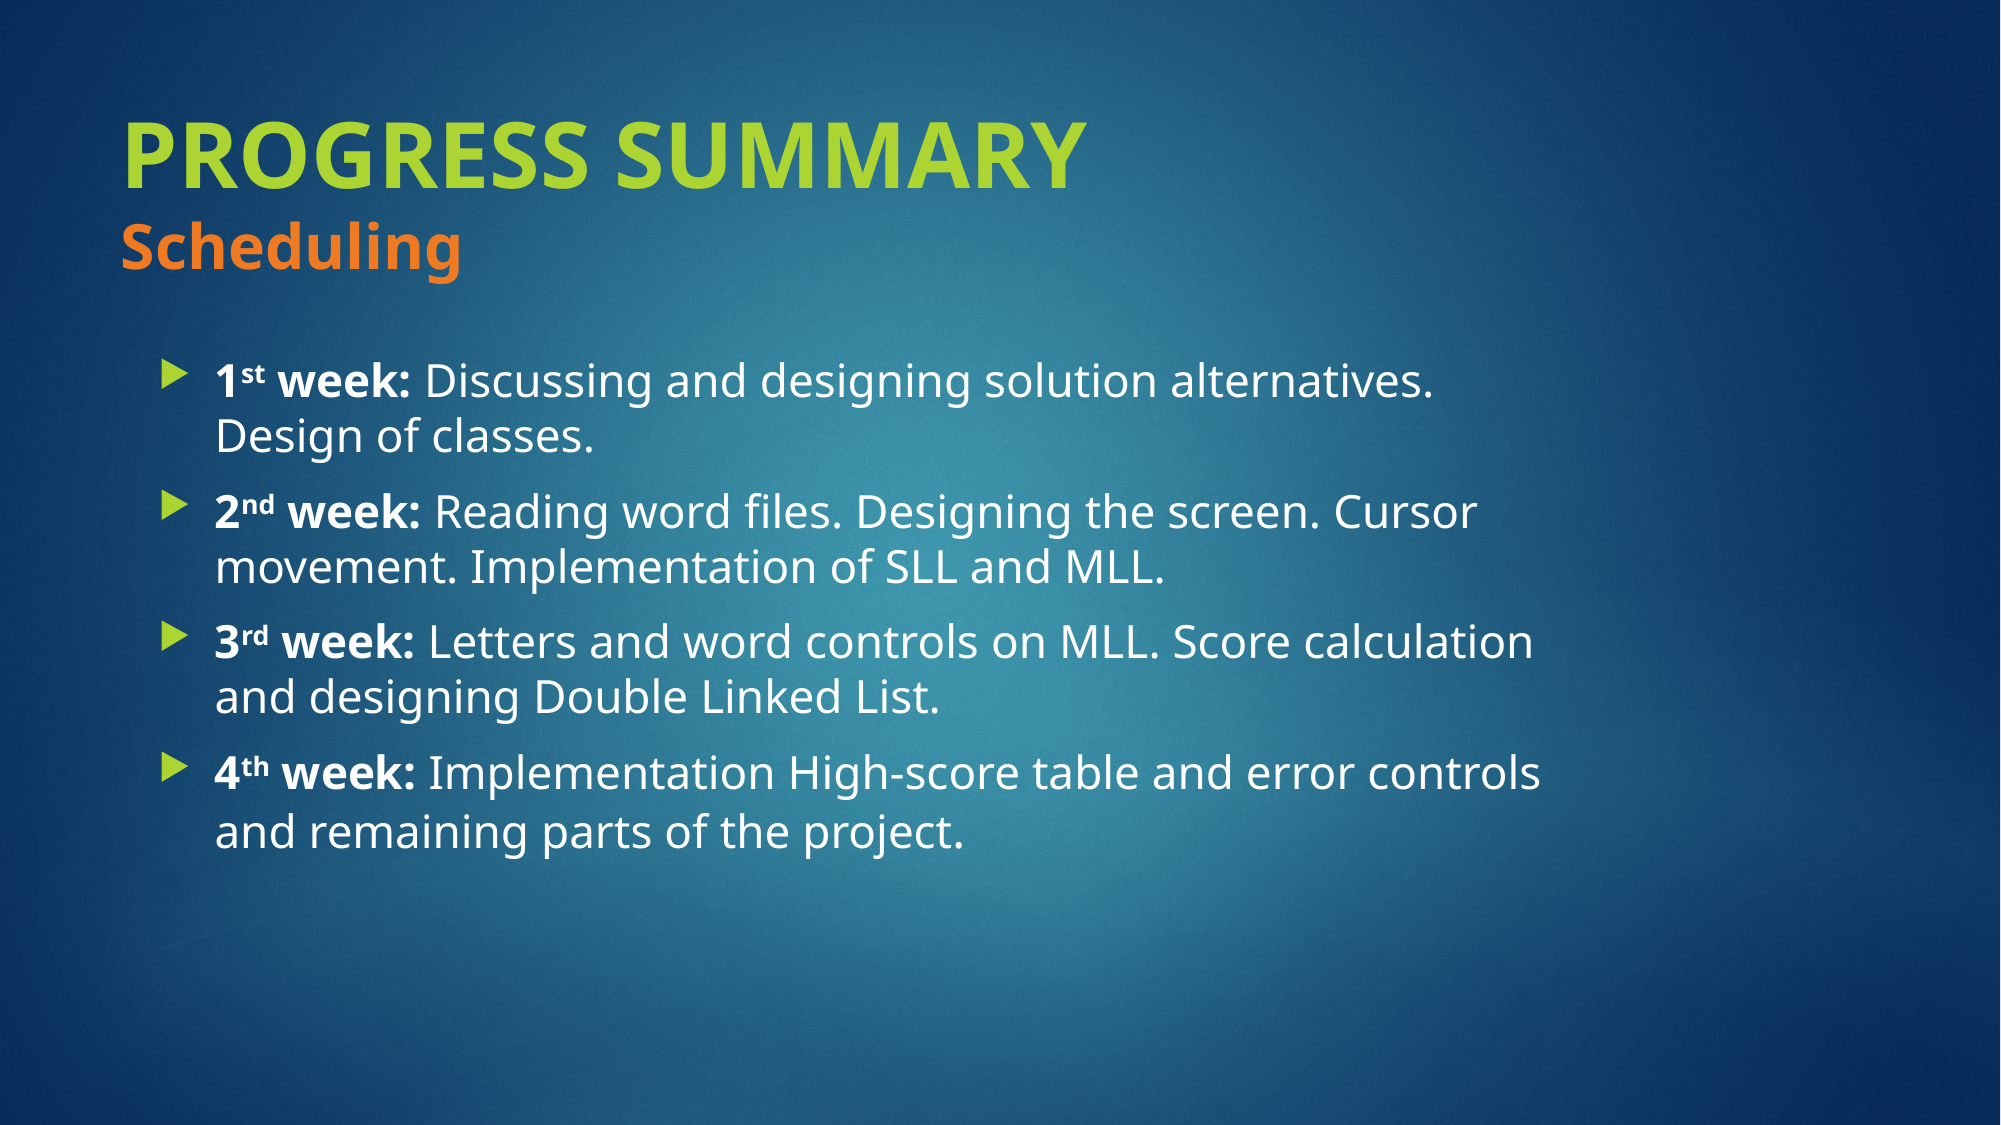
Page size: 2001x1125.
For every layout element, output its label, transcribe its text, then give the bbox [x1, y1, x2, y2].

list 1st week: Discussing and designing solution alternatives. Design of classes. 2nd week: Reading word files. Designing the screen. Cursor movement. Implementation of SLL and MLL. 3rd week: Letters and word controls on MLL. Score calculation and designing Double Linked List. 4th week: Implementation High-score table and error controls and remaining parts of the project. [143, 344, 1611, 888]
title PROGRESS SUMMARY Scheduling [105, 89, 1649, 319]
